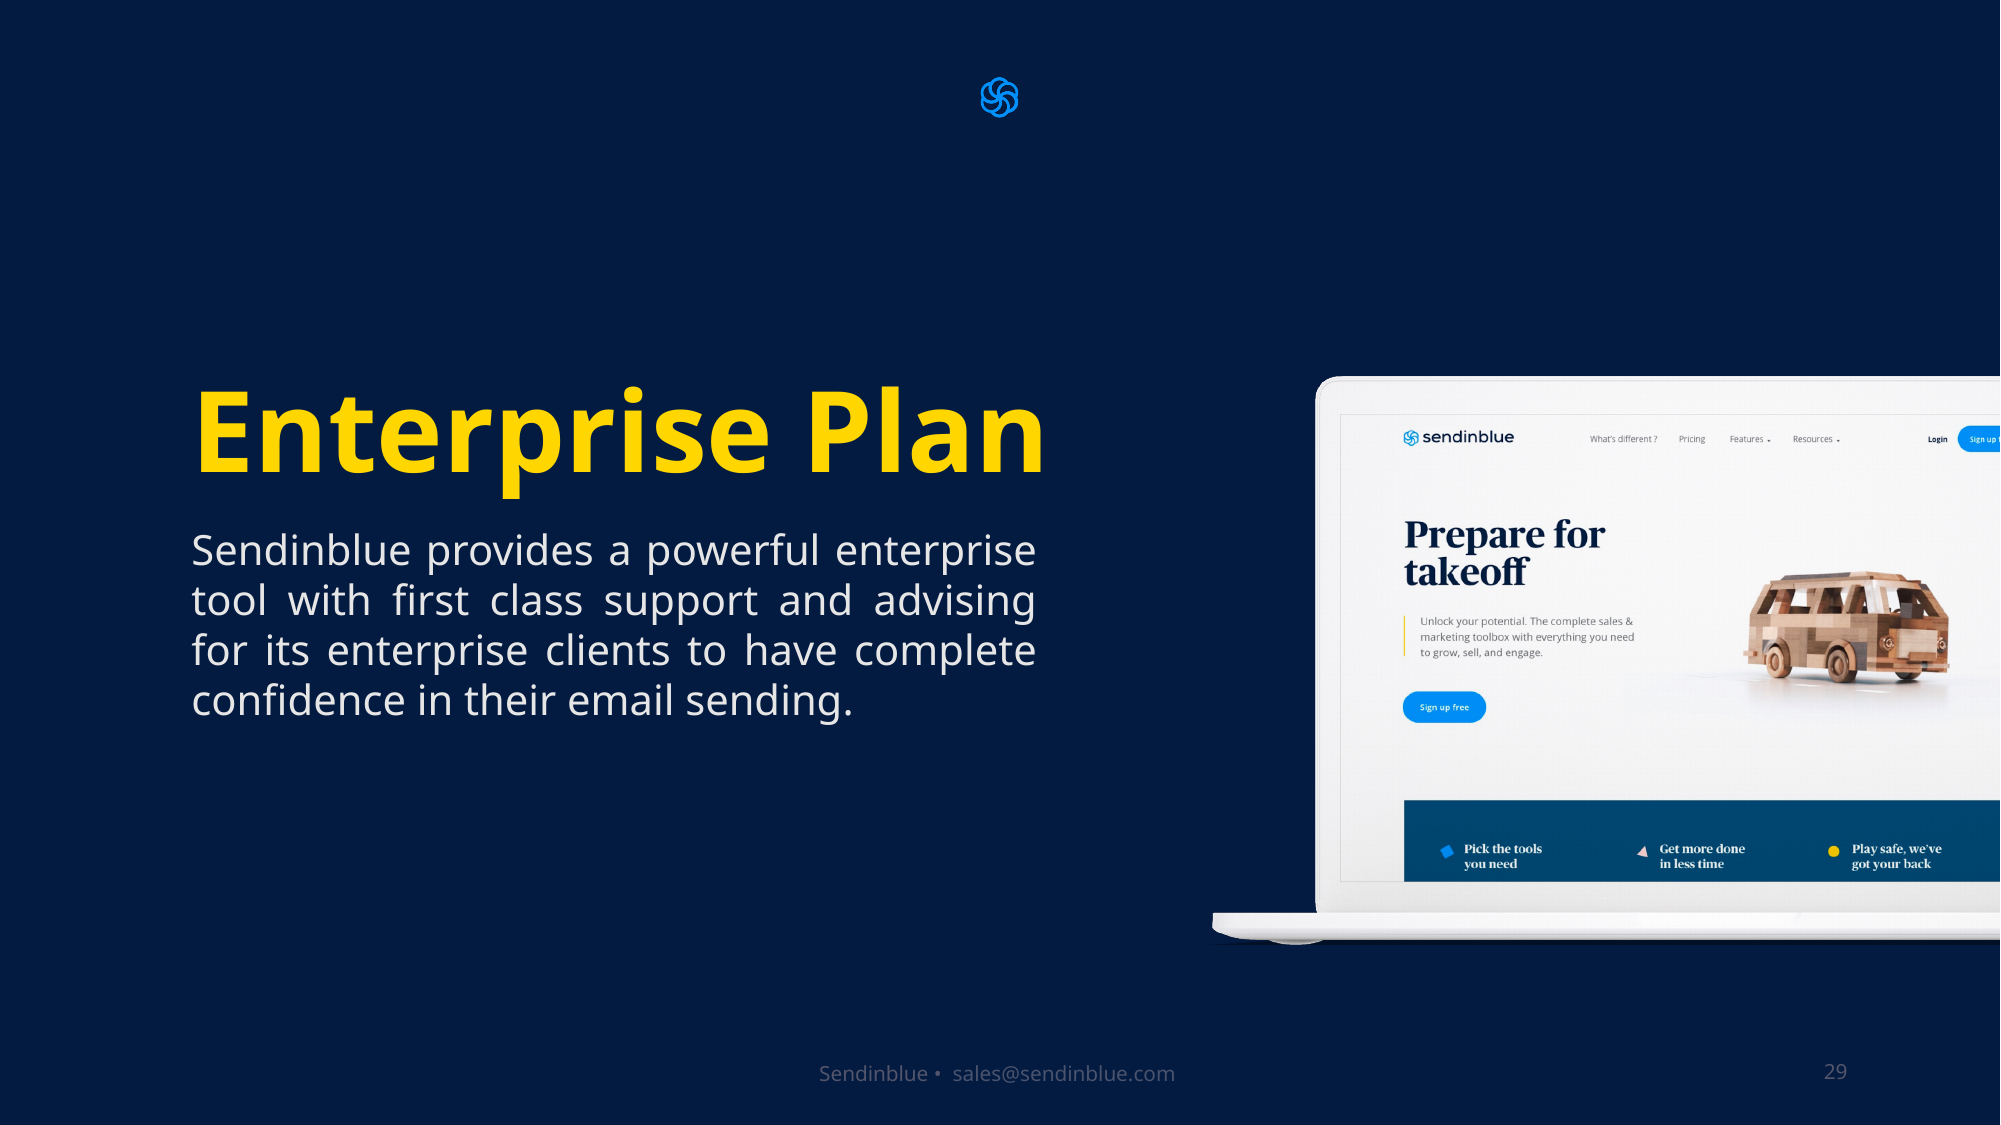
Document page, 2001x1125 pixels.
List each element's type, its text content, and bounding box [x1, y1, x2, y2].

title Sendinblue provides a powerful enterprise tool with first class support and advising for its enterprise clients to have complete confidence in their email sending. [176, 516, 1053, 702]
footer Sendinblue • sales@sendinblue.com [523, 1042, 1477, 1103]
slide_number 29 [1477, 1042, 1863, 1103]
text_box Enterprise Plan [176, 343, 1172, 529]
picture [1134, 376, 2000, 946]
picture [979, 77, 1021, 118]
text_box [0, 0, 2000, 1125]
